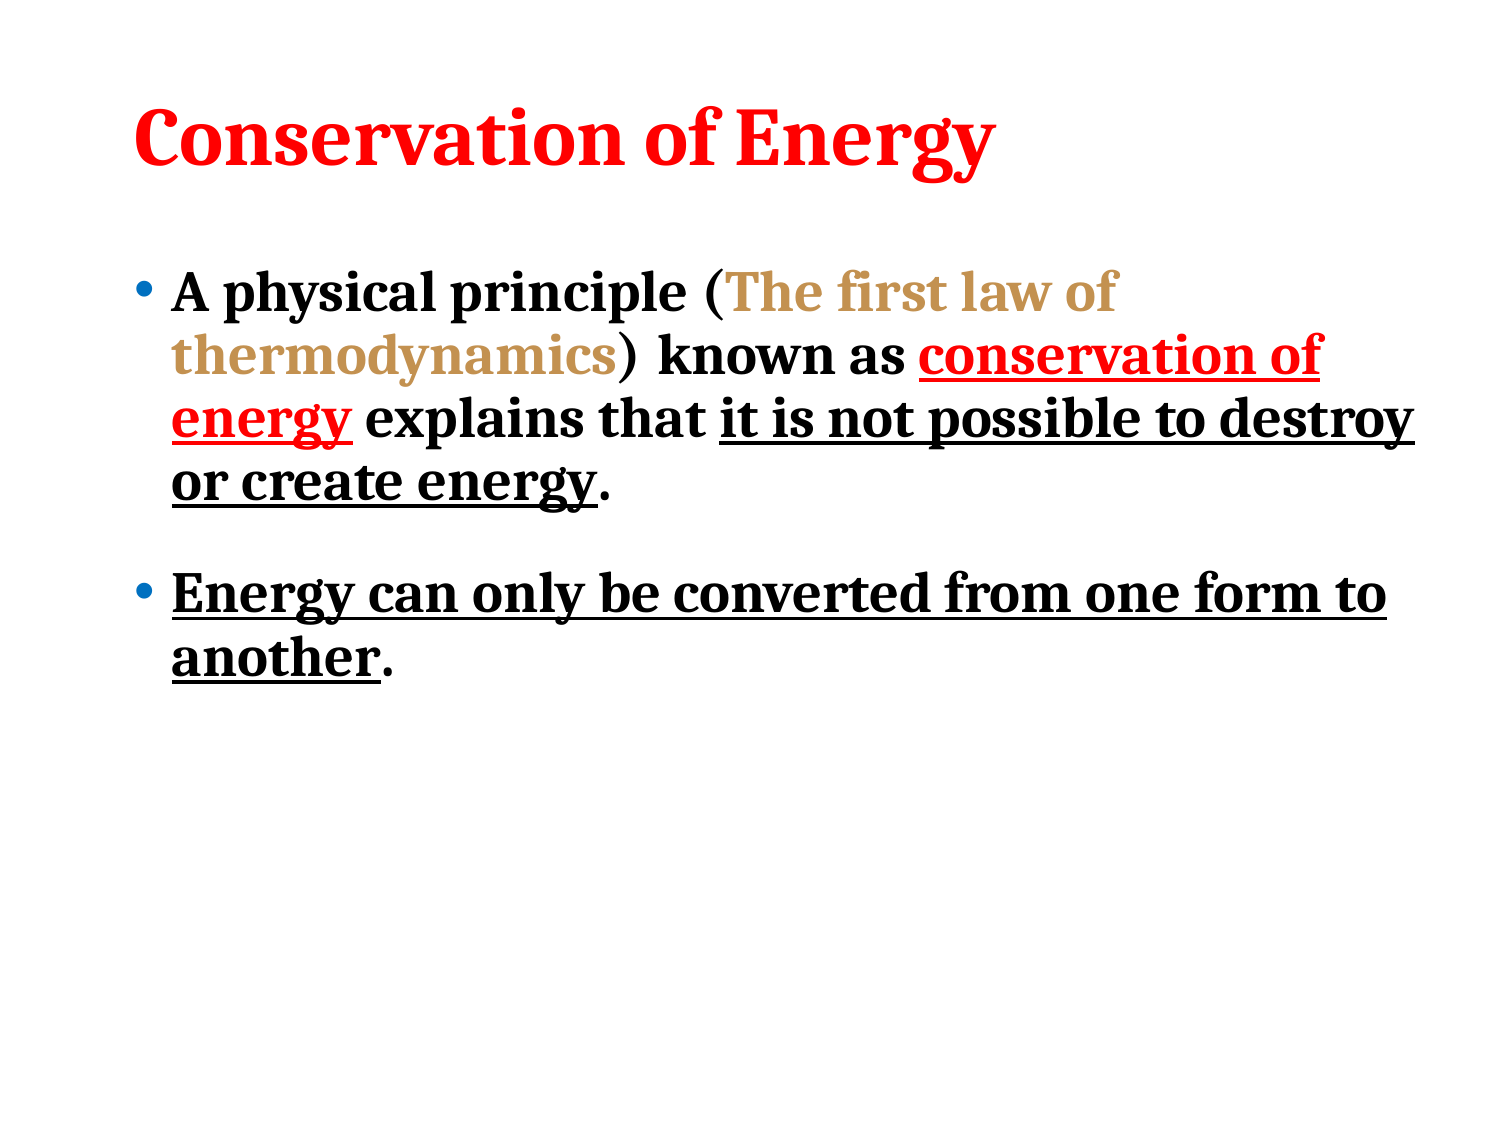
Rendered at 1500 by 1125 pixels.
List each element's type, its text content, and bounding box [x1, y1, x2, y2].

title Conservation of Energy [119, 85, 1485, 244]
list A physical principle (The first law of thermodynamics) known as conservation of energy explains that it is not possible to destroy or create energy. Energy can only be converted from one form to another. [119, 253, 1449, 1014]
